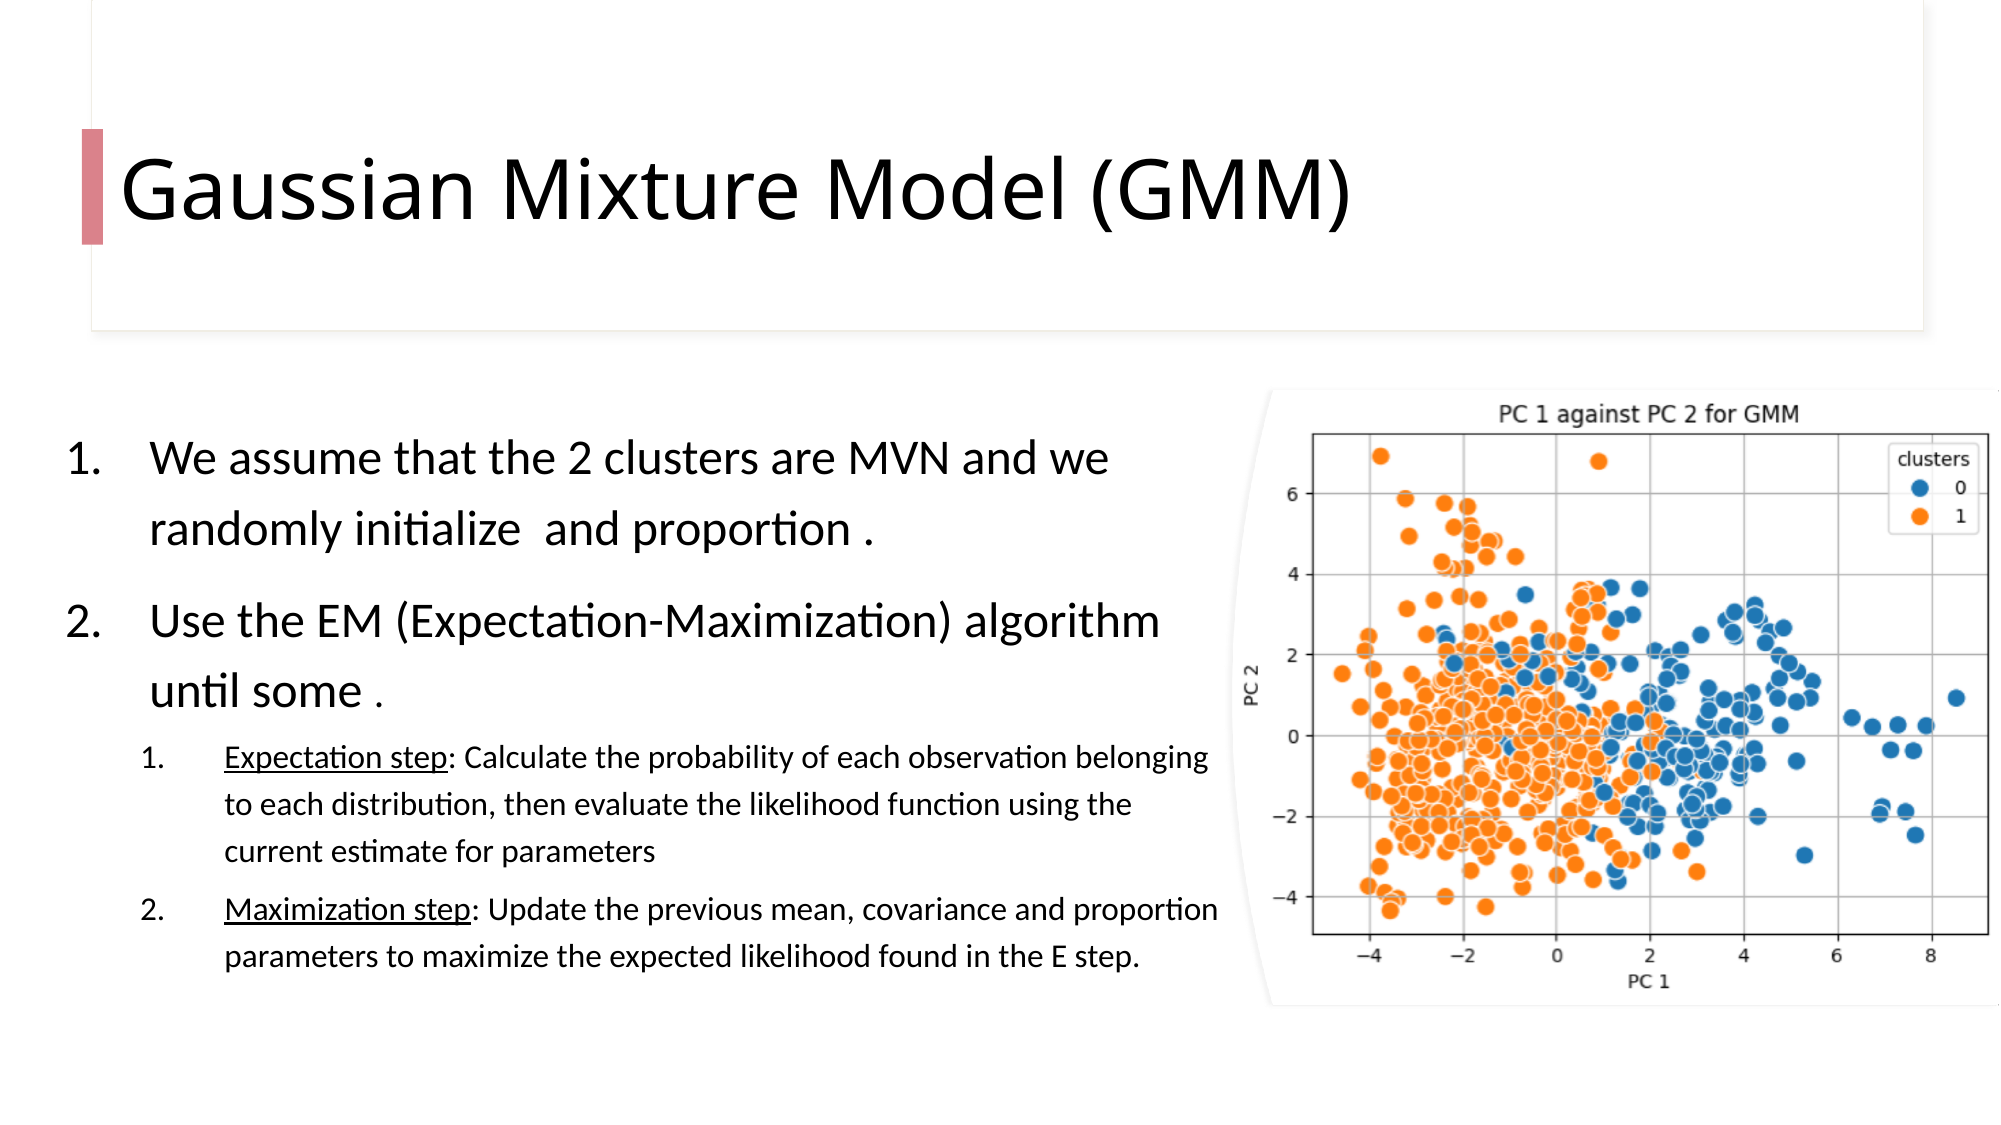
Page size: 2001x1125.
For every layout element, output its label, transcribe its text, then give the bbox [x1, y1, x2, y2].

title Gaussian Mixture Model (GMM) [104, 90, 1851, 284]
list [1222, 384, 2000, 1011]
